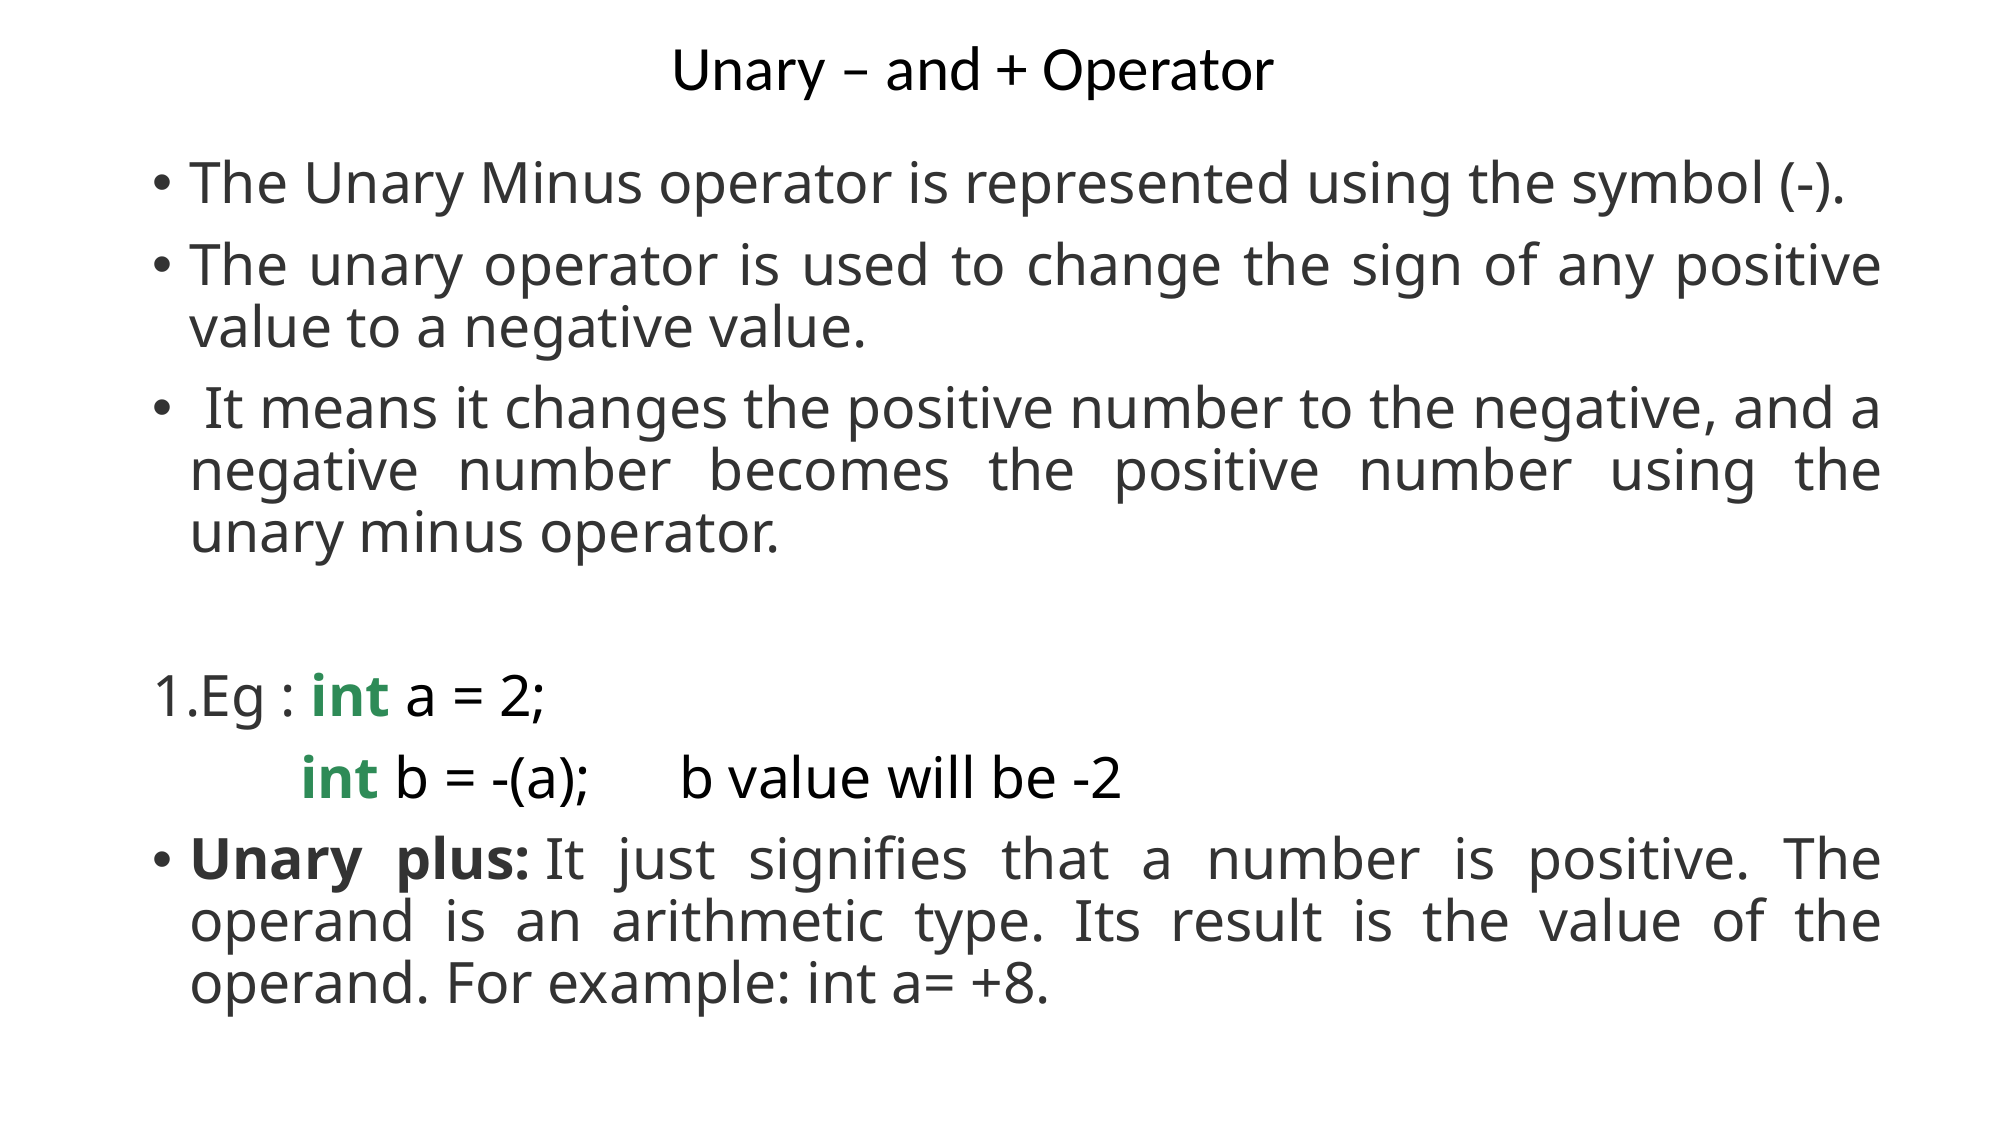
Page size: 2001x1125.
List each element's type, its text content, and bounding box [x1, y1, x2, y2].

list The Unary Minus operator is represented using the symbol (-). The unary operator is used to change the sign of any positive value to a negative value. It means it changes the positive number to the negative, and a negative number becomes the positive number using the unary minus operator. Eg : int a = 2; int b = -(a); b value will be -2 Unary plus: It just signifies that a number is positive. The operand is an arithmetic type. Its result is the value of the operand. For example: int a= +8. [137, 146, 1899, 1070]
title Unary – and + Operator [118, 28, 1844, 112]
